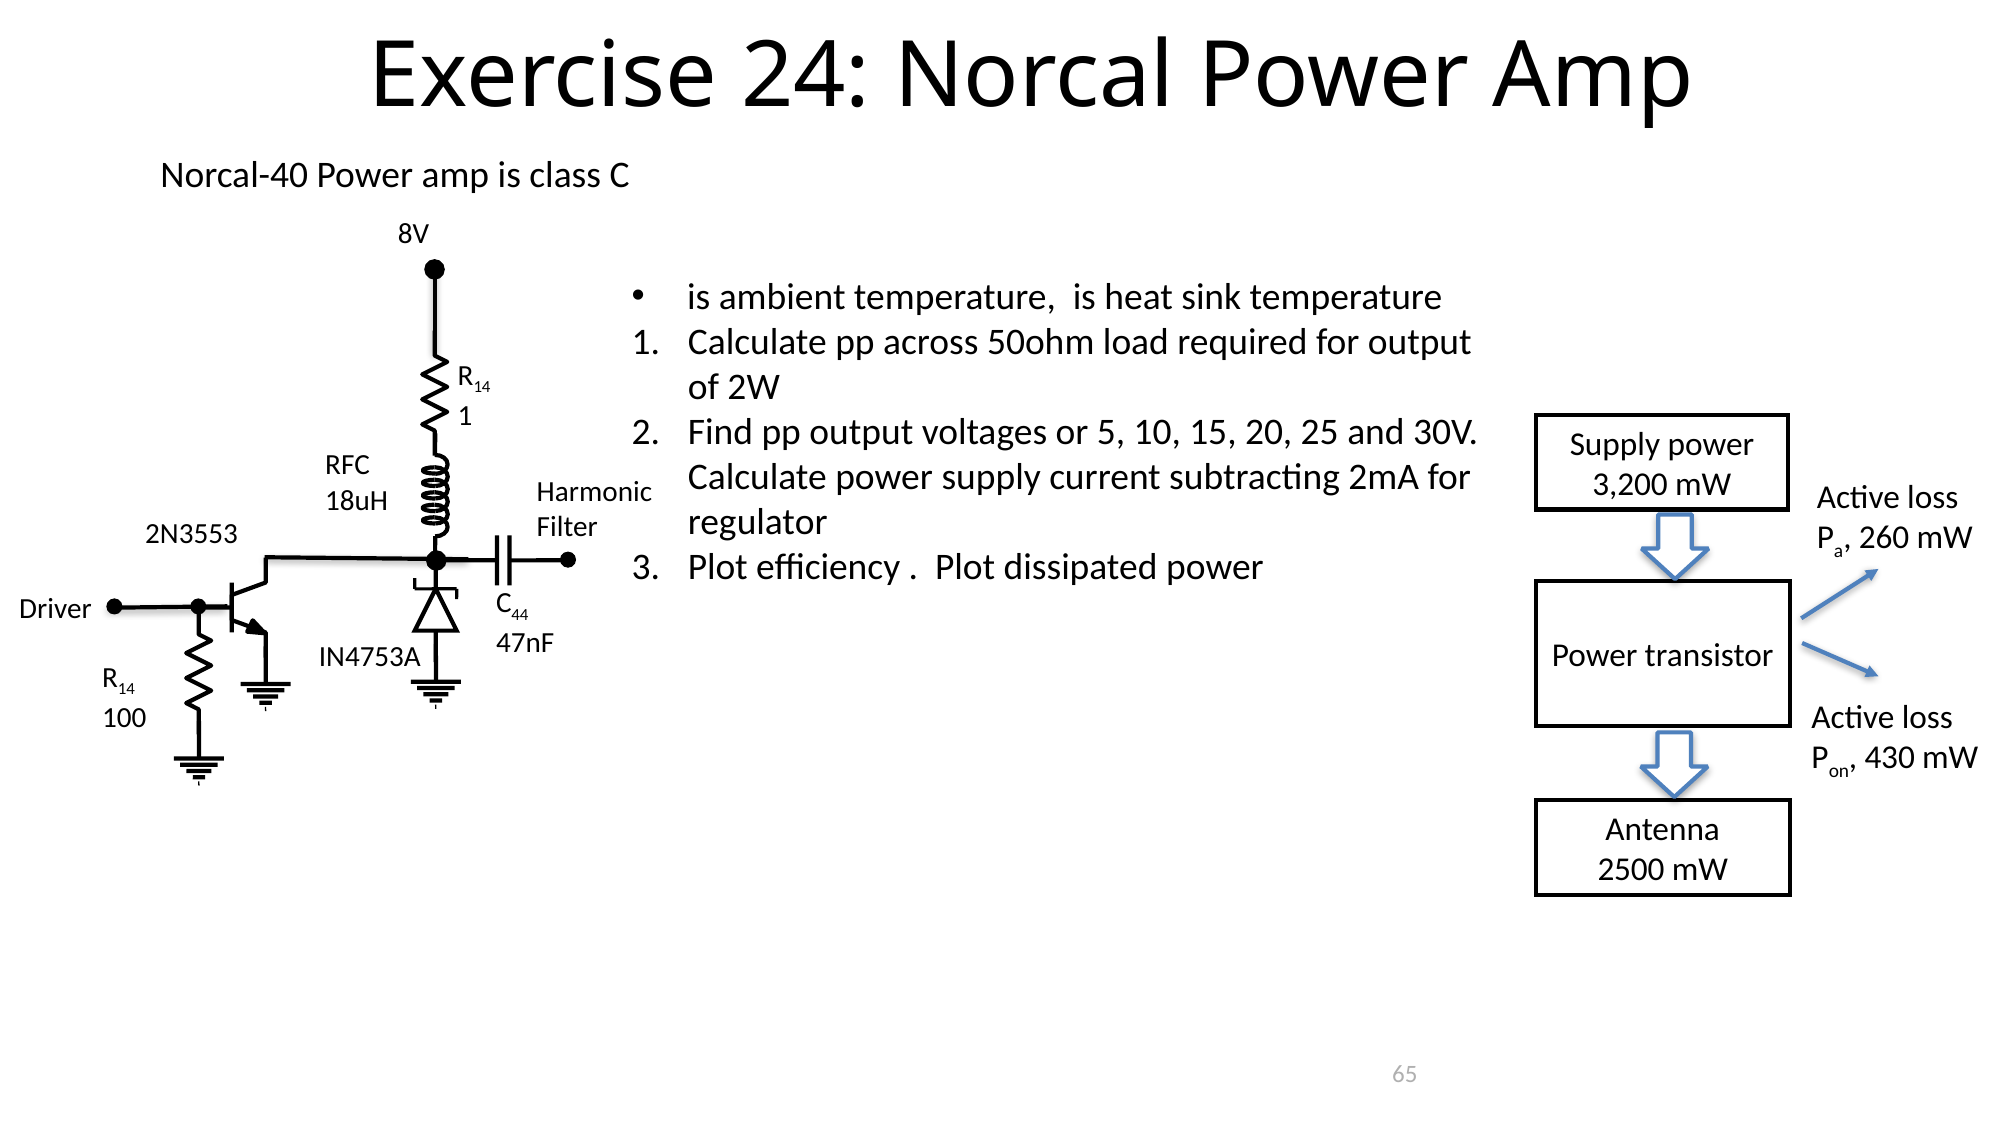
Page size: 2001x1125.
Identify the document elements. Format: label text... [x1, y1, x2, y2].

text_box Norcal-40 Power amp is class C [152, 142, 766, 203]
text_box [11, 206, 750, 784]
text_box Exercise 24: Norcal Power Amp [173, 14, 1890, 125]
slide_number 65 [1074, 738, 1425, 1125]
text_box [1535, 414, 1973, 896]
